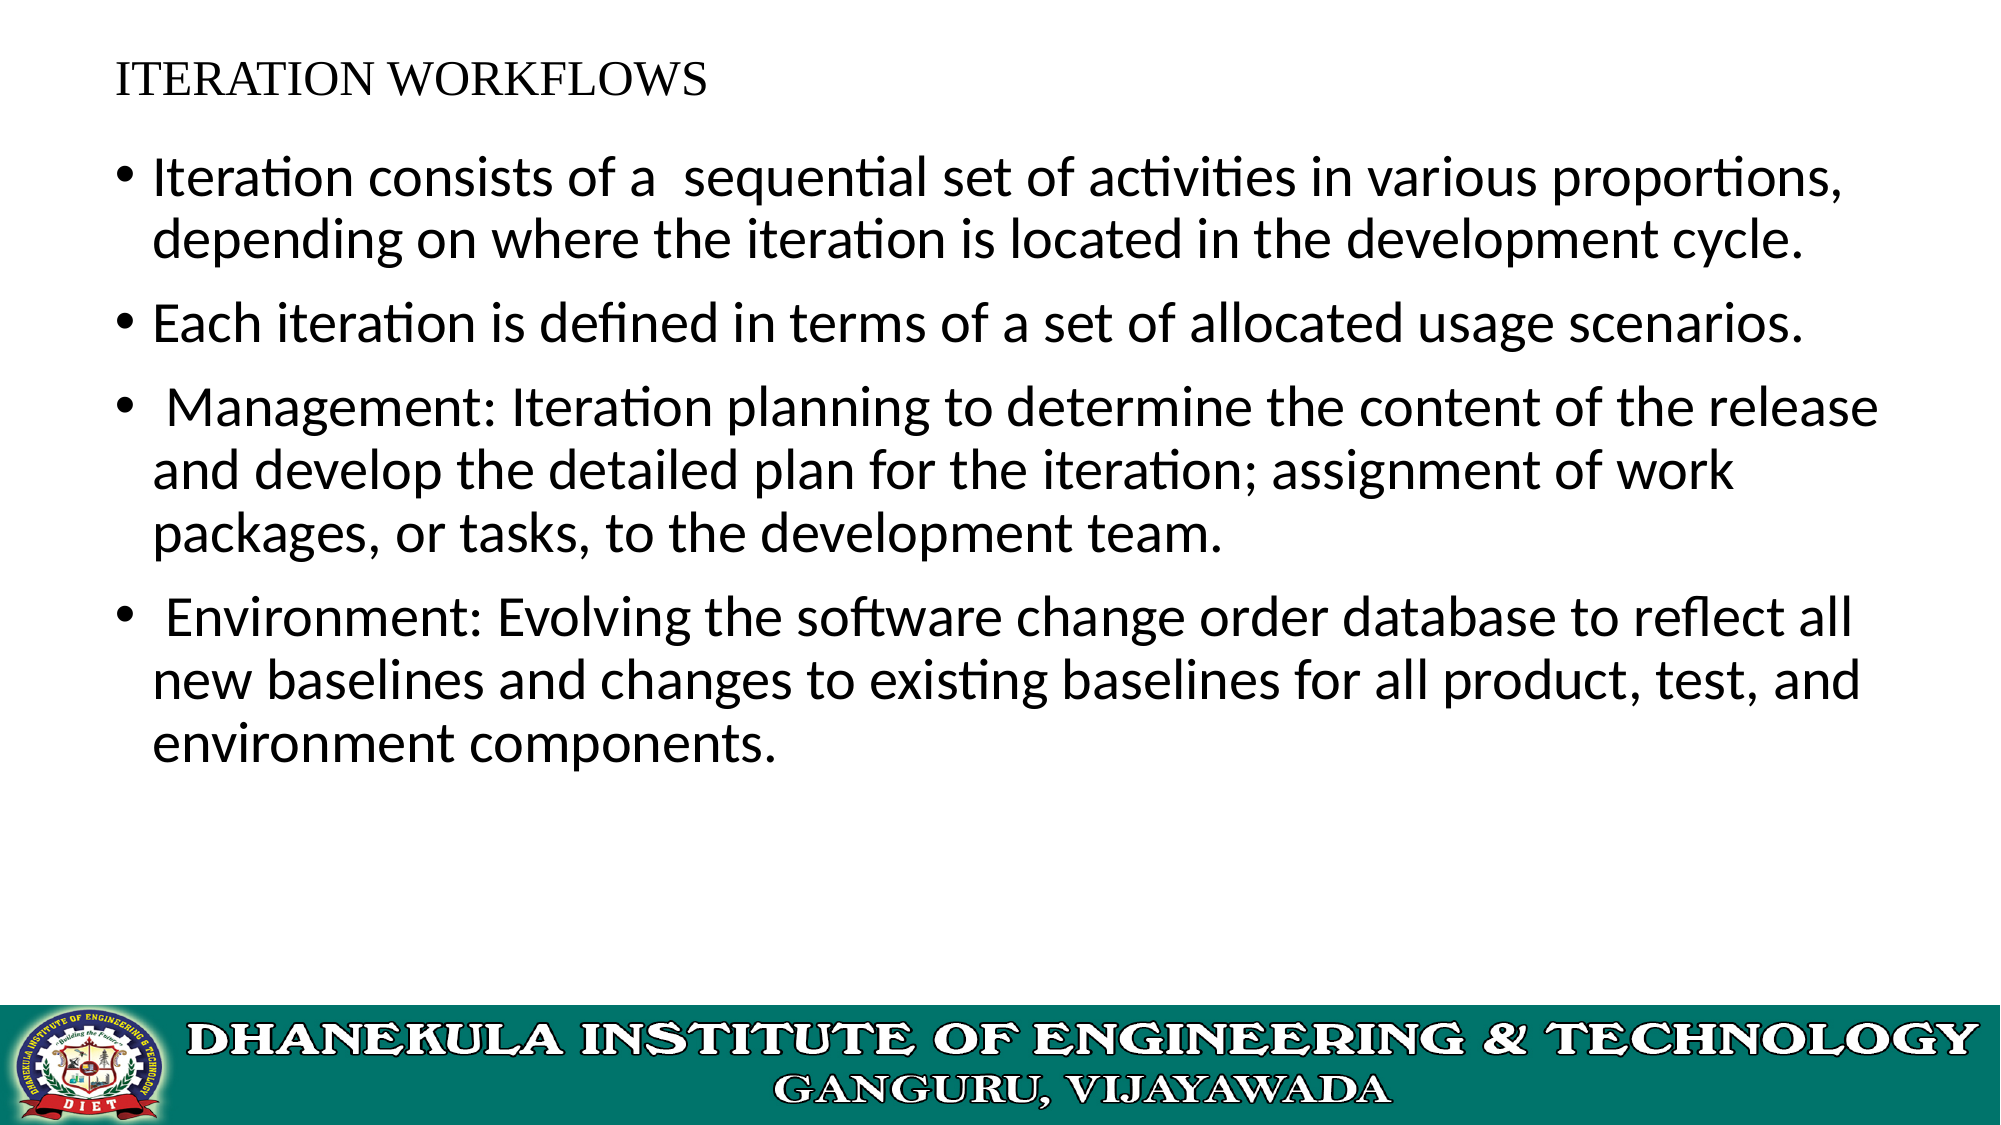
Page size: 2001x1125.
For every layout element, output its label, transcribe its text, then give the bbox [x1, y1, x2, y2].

title ITERATION WORKFLOWS [99, 45, 1900, 121]
picture [0, 1005, 2000, 1125]
list Iteration consists of a sequential set of activities in various proportions, depending on where the iteration is located in the development cycle. Each iteration is defined in terms of a set of allocated usage scenarios. Management: Iteration planning to determine the content of the release and develop the detailed plan for the iteration; assignment of work packages, or tasks, to the development team. Environment: Evolving the software change order database to reflect all new baselines and changes to existing baselines for all product, test, and environment components. [99, 138, 1900, 971]
